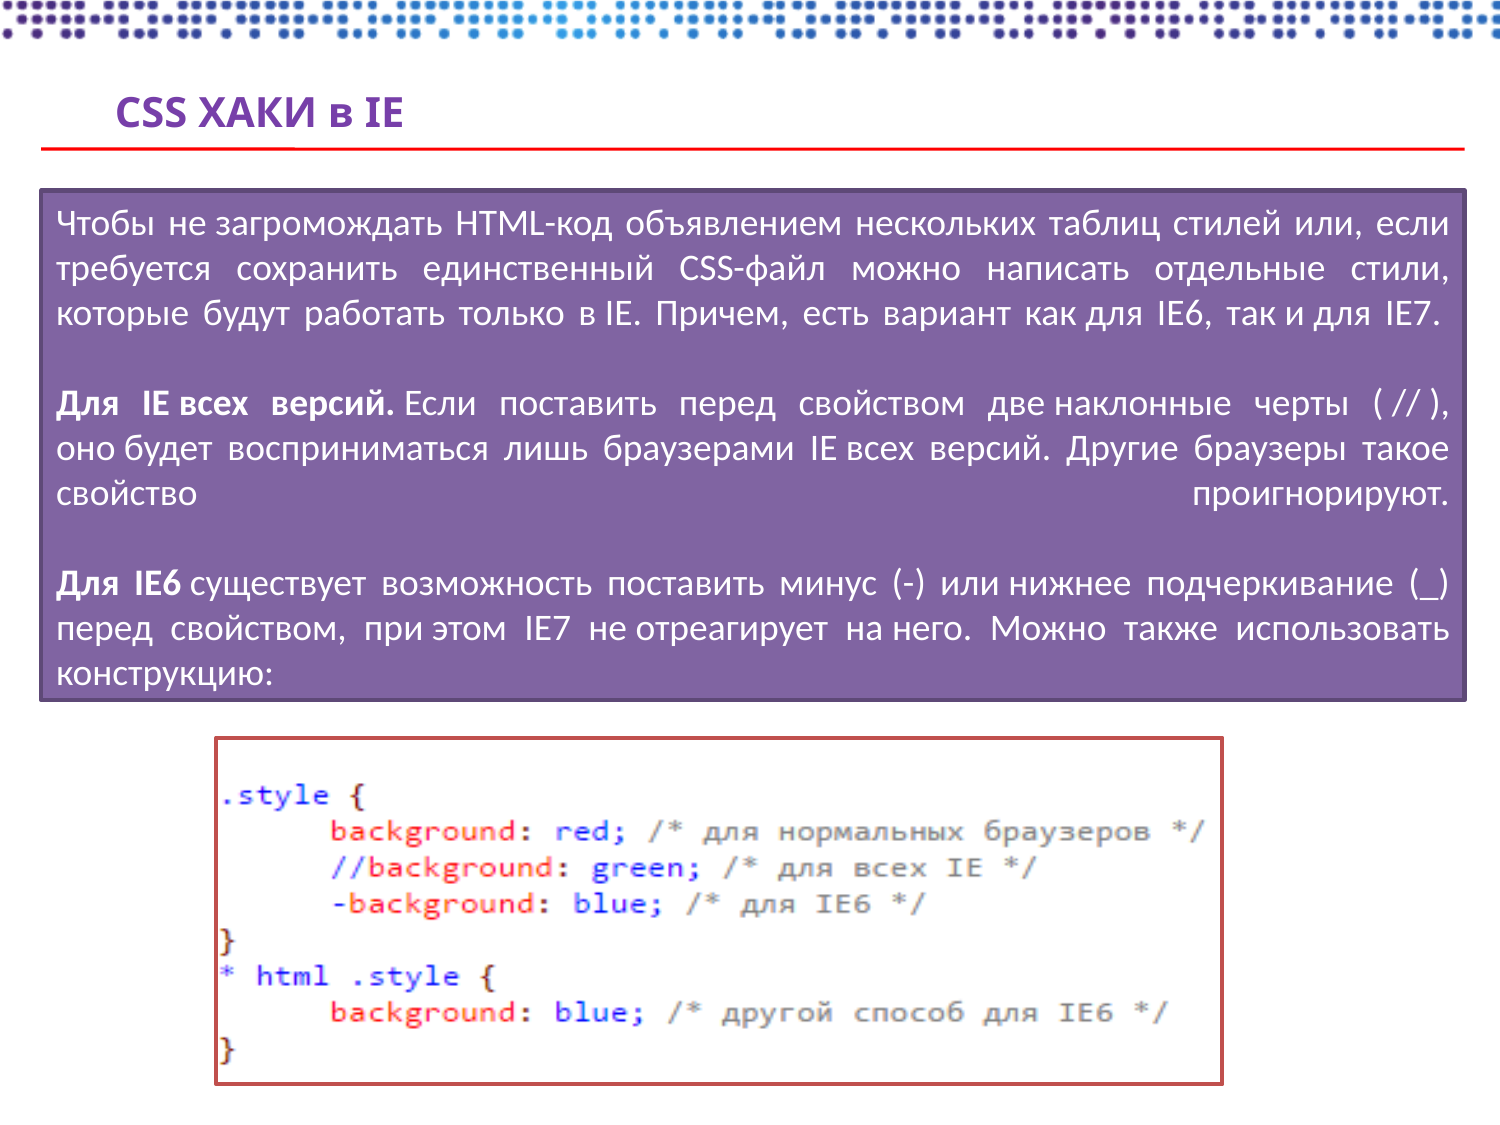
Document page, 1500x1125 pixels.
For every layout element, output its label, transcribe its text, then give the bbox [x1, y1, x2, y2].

text_box Чтобы не загромождать HTML-код объявлением нескольких таблиц стилей или, если требуется сохранить единственный CSS-файл можно написать отдельные стили, которые будут работать только в IE. Причем, есть вариант как для IE6, так и для IE7. Для IE всех версий. Если поставить перед свойством две наклонные черты ( // ), оно будет восприниматься лишь браузерами IE всех версий. Другие браузеры такое свойство проигнорируют. Для IE6 существует возможность поставить минус (-) или нижнее подчеркивание (_) перед свойством, при этом IE7 не отреагирует на него. Можно также использовать конструкцию: [39, 188, 1467, 702]
picture [218, 739, 1221, 1083]
text_box CSS ХАКИ в IE [100, 78, 1447, 143]
picture [0, 0, 1500, 51]
